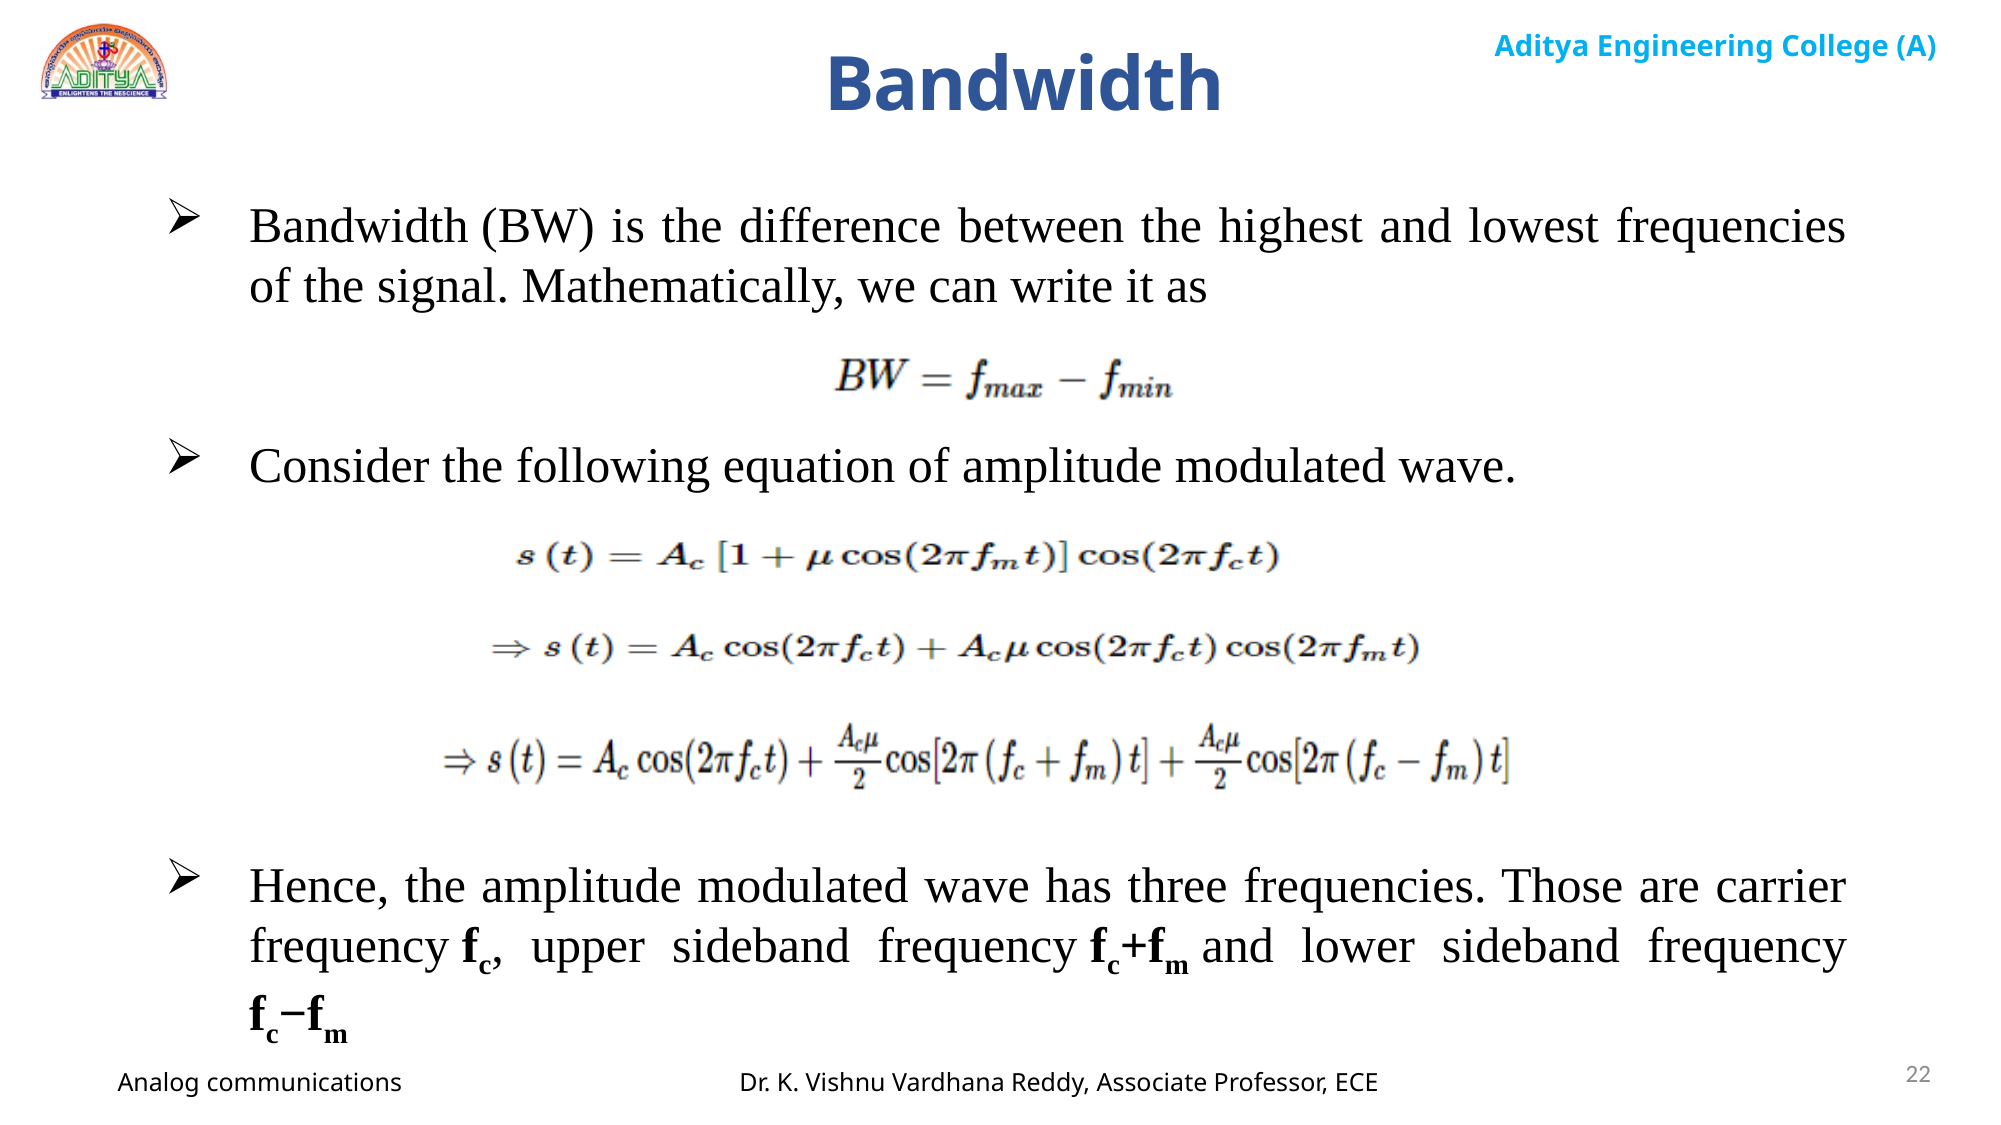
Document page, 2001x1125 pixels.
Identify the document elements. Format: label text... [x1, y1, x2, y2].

text_box Bandwidth [311, 19, 1738, 142]
picture [39, 23, 168, 100]
picture [499, 525, 1313, 600]
text_box Aditya Engineering College (A) [1738, 19, 1952, 70]
picture [437, 712, 1538, 813]
text_box Bandwidth (BW) is the difference between the highest and lowest frequencies of the signal. Mathematically, we can write it as Consider the following equation of amplitude modulated wave. Hence, the amplitude modulated wave has three frequencies. Those are carrier frequency fc, upper sideband frequency fc+fm and lower sideband frequency fc−fm [149, 124, 1863, 1057]
picture [487, 612, 1438, 693]
footer Analog communications Dr. K. Vishnu Vardhana Reddy, Associate Professor, ECE [85, 1042, 1413, 1125]
picture [812, 337, 1213, 425]
slide_number 22 [1496, 1042, 1947, 1103]
